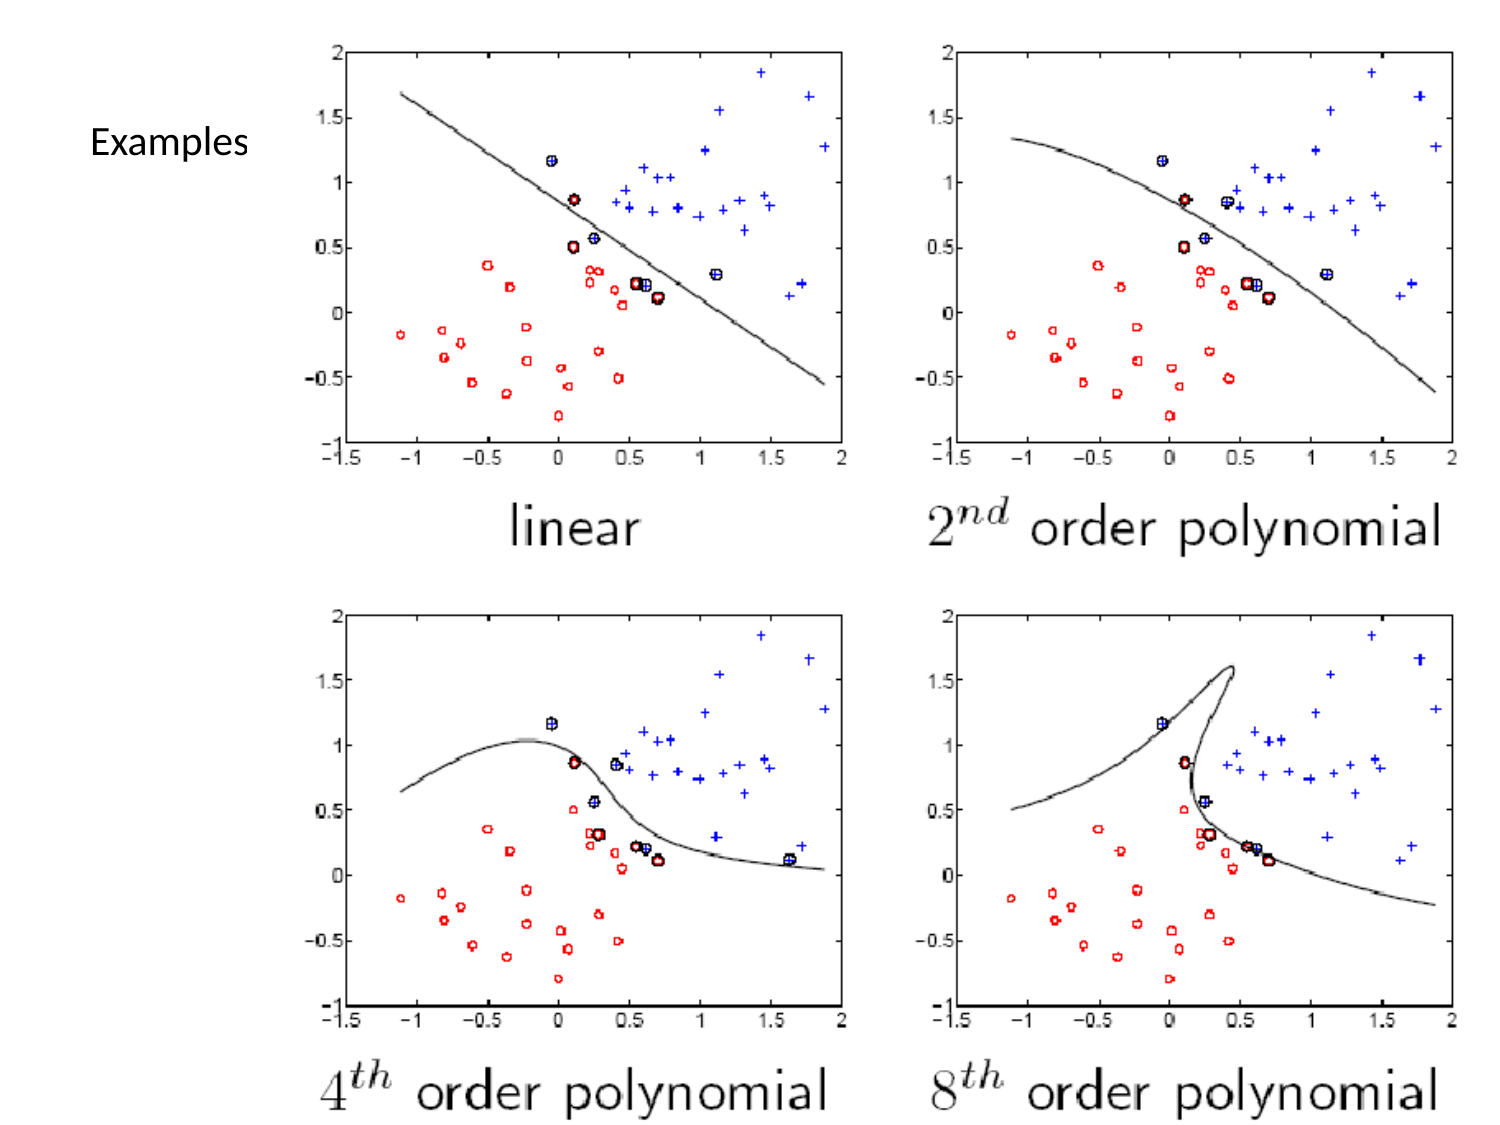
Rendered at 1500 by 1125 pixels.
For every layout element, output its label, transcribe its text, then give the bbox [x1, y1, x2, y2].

picture [246, 19, 1498, 1125]
title Examples [75, 45, 241, 233]
